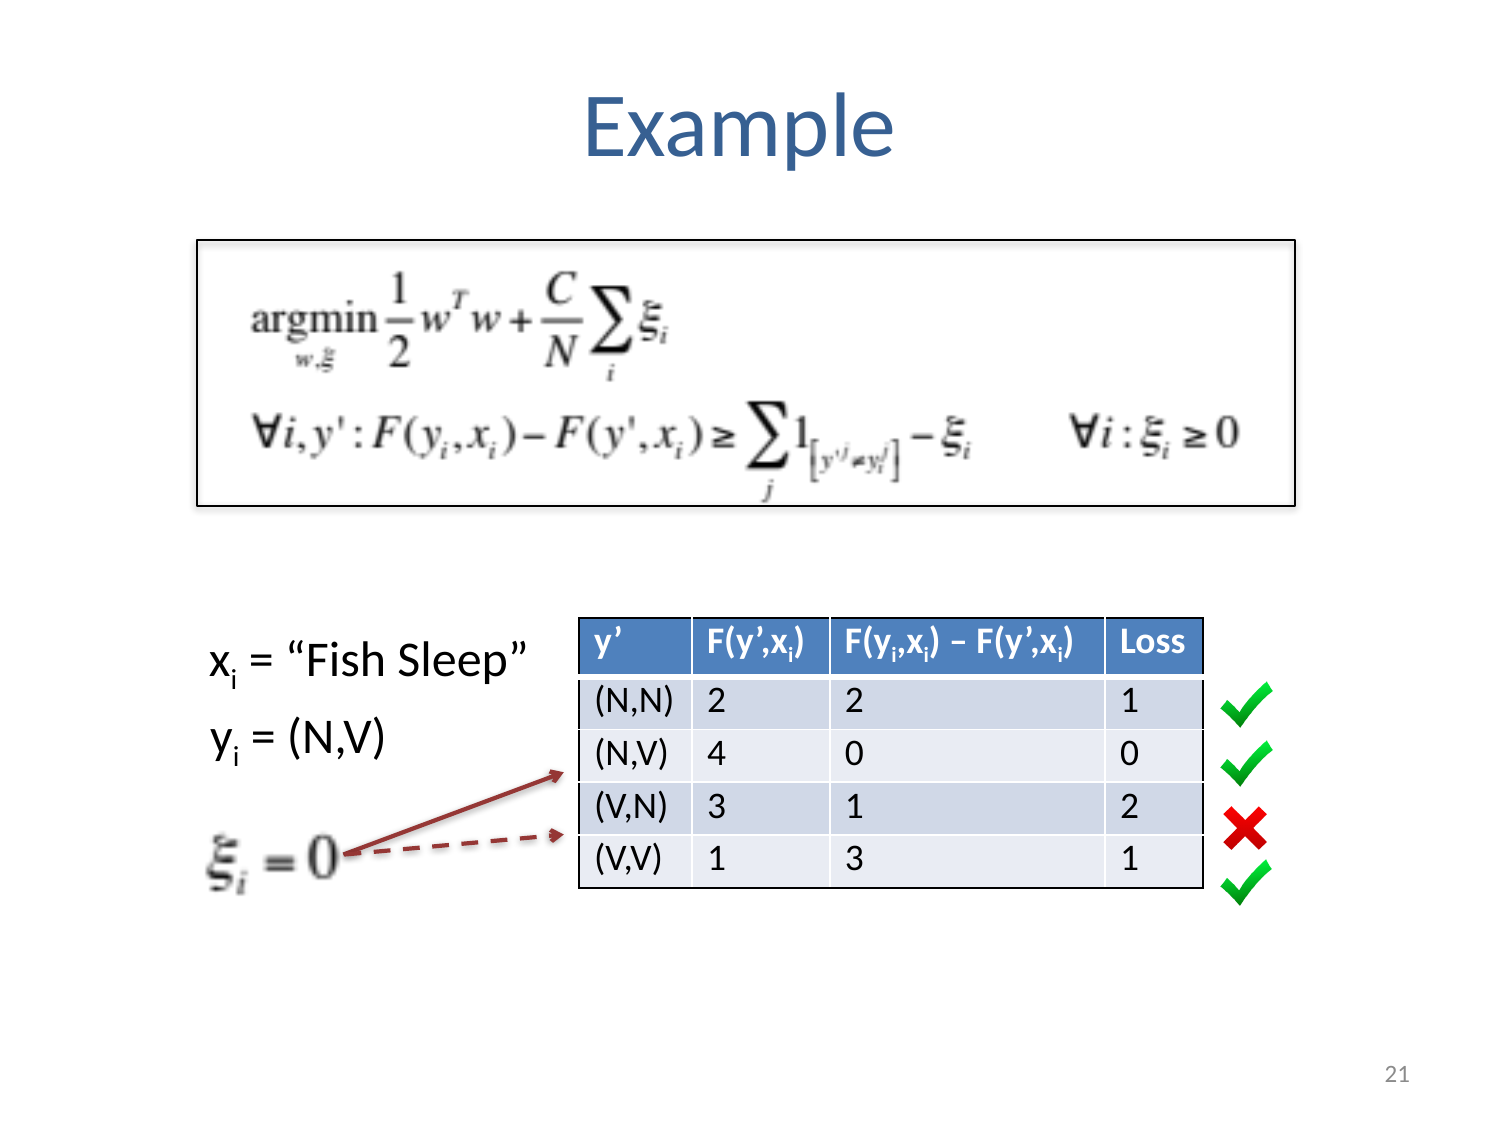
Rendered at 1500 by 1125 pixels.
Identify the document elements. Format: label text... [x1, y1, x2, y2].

table_cell 0 [1106, 730, 1202, 781]
table_cell (V,N) [580, 783, 691, 834]
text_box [343, 771, 565, 833]
text_box [196, 240, 1295, 507]
title Example [75, 45, 1425, 223]
table_cell (N,V) [580, 730, 691, 781]
table_header F(y’,xi) [693, 619, 829, 674]
table_cell 2 [693, 680, 829, 729]
table_cell 3 [693, 783, 829, 834]
table_cell 2 [1106, 783, 1202, 834]
text_box yi = (N,V) [195, 696, 403, 780]
table_cell 1 [1106, 836, 1202, 887]
table_cell 3 [831, 836, 1104, 887]
table_cell 4 [693, 730, 829, 781]
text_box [245, 257, 1244, 507]
slide_number 21 [1074, 1042, 1425, 1103]
table_cell 2 [831, 680, 1104, 729]
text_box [344, 834, 565, 855]
table_header F(yi,xi) – F(y’,xi) [831, 619, 1104, 674]
picture [1220, 681, 1273, 728]
table_cell 0 [831, 730, 1104, 781]
text_box xi = “Fish Sleep” [194, 619, 545, 703]
picture [1220, 740, 1273, 788]
table_header y’ [580, 619, 691, 674]
table_cell (N,N) [580, 680, 691, 729]
table_header Loss [1106, 619, 1202, 674]
table_cell (V,V) [580, 836, 691, 887]
table_cell 1 [1106, 680, 1202, 729]
picture [1223, 805, 1267, 851]
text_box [200, 821, 345, 905]
picture [1219, 859, 1272, 906]
table_cell 1 [831, 783, 1104, 834]
table_cell 1 [693, 836, 829, 887]
